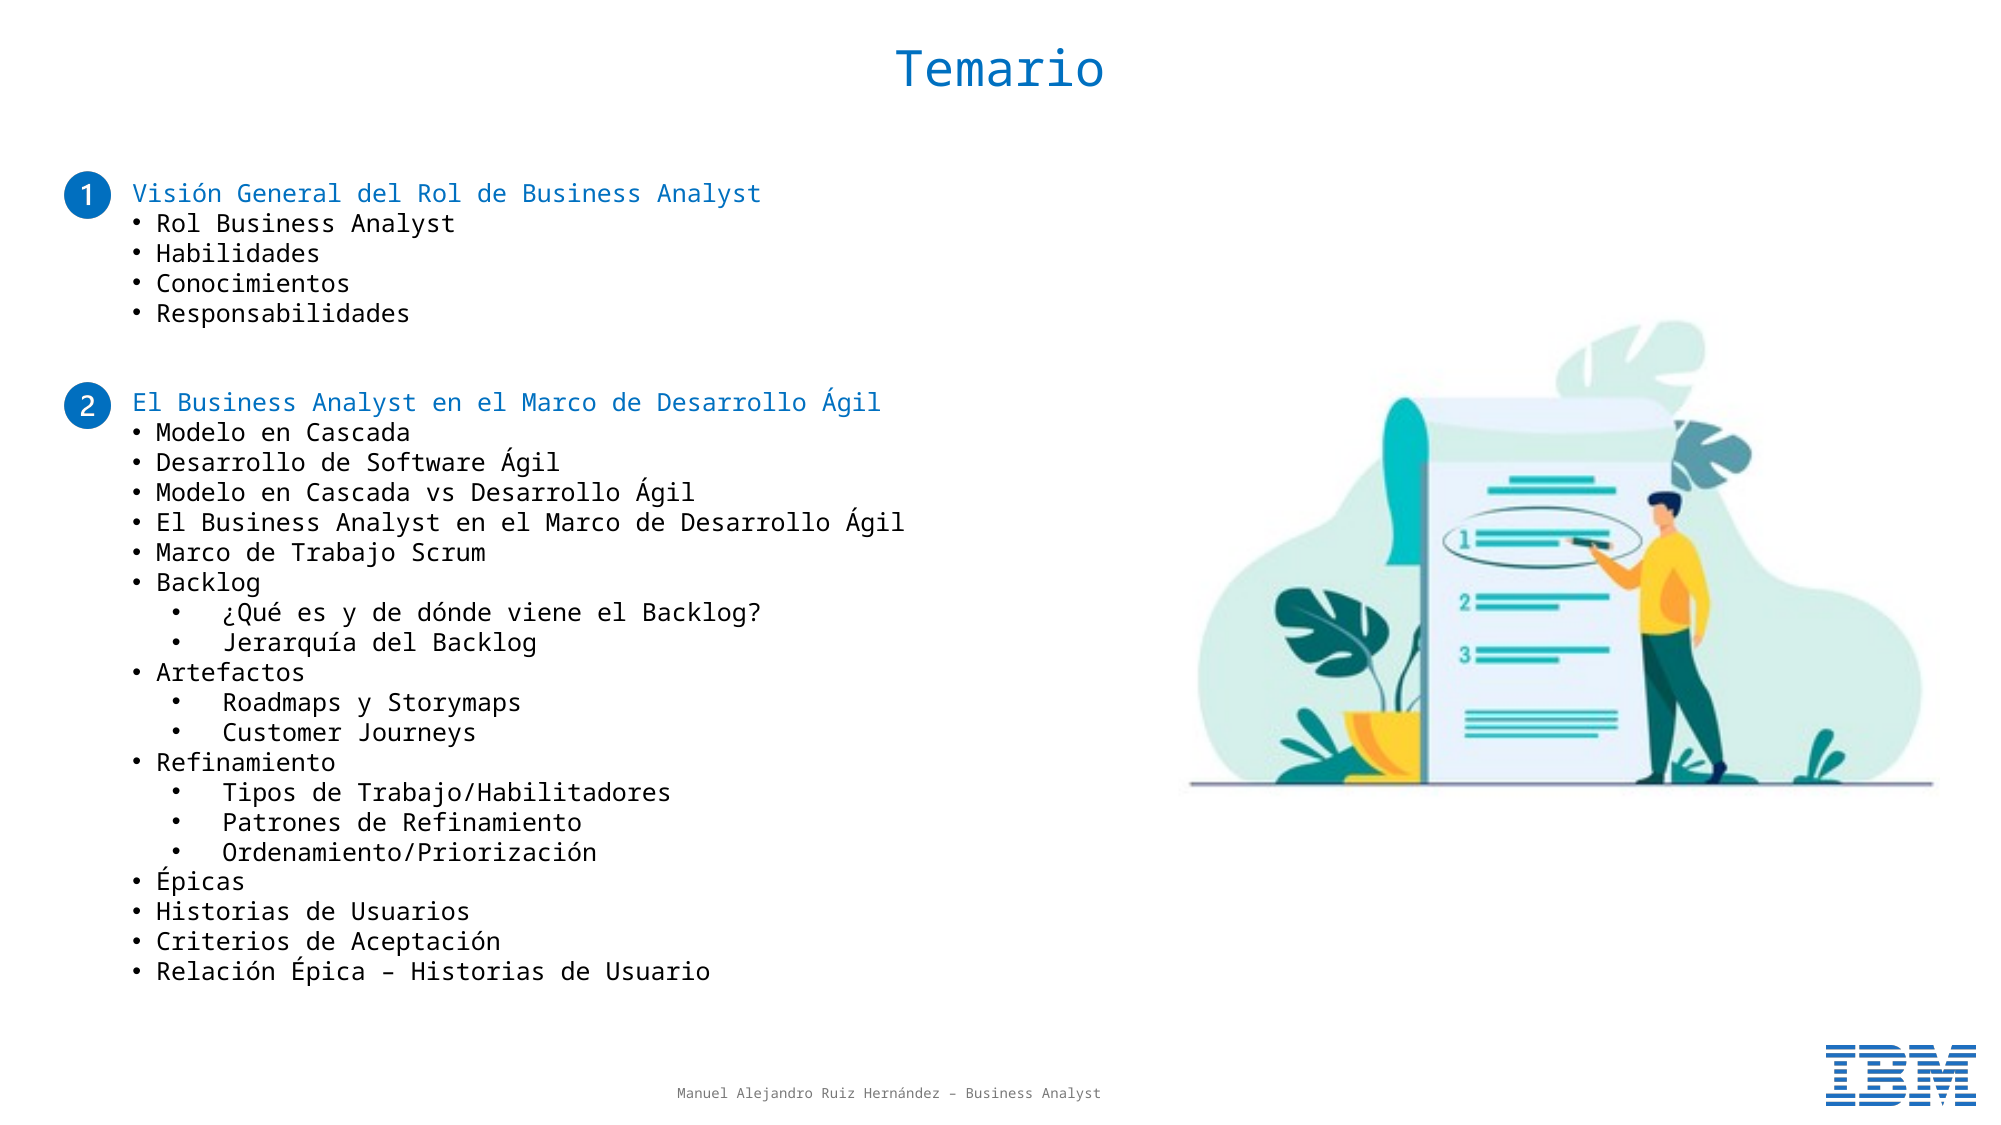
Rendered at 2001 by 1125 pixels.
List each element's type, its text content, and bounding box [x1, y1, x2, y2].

text_box Temario [699, 26, 1300, 107]
picture [1826, 1045, 1977, 1107]
footer Manuel Alejandro Ruiz Hernández – Business Analyst [662, 1063, 1338, 1124]
picture [1178, 311, 1941, 814]
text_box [58, 164, 1001, 1009]
